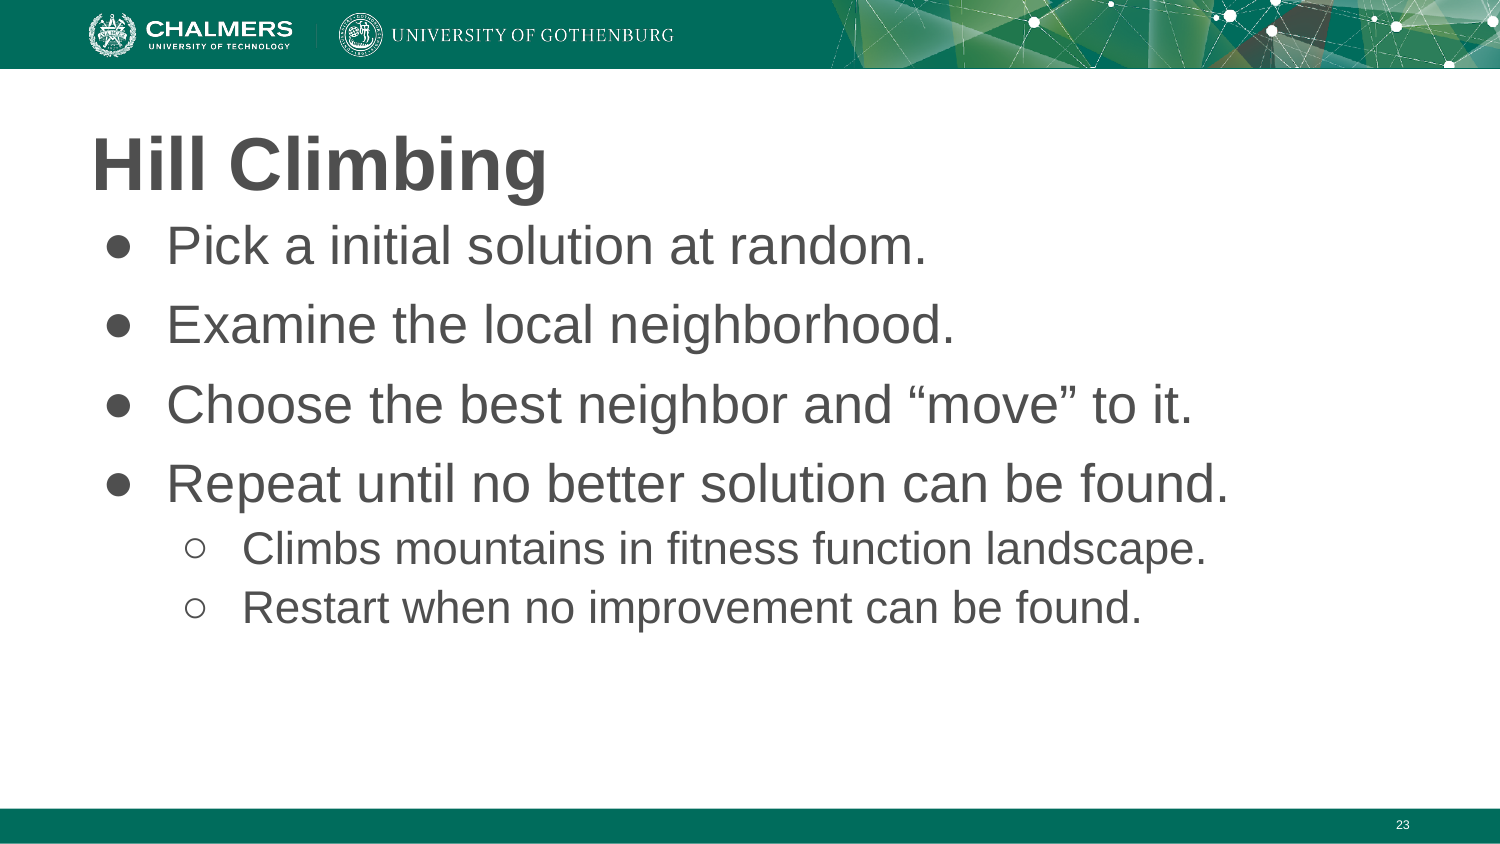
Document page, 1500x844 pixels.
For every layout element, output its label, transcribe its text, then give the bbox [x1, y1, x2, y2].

picture [759, 0, 1500, 68]
title Hill Climbing [76, 100, 1425, 210]
list Pick a initial solution at random. Examine the local neighborhood. Choose the best neighbor and “move” to it. Repeat until no better solution can be found. Climbs mountains in fitness function landscape. Restart when no improvement can be found. [76, 210, 1425, 782]
picture [64, 0, 696, 85]
slide_number ‹#› [1074, 809, 1425, 844]
